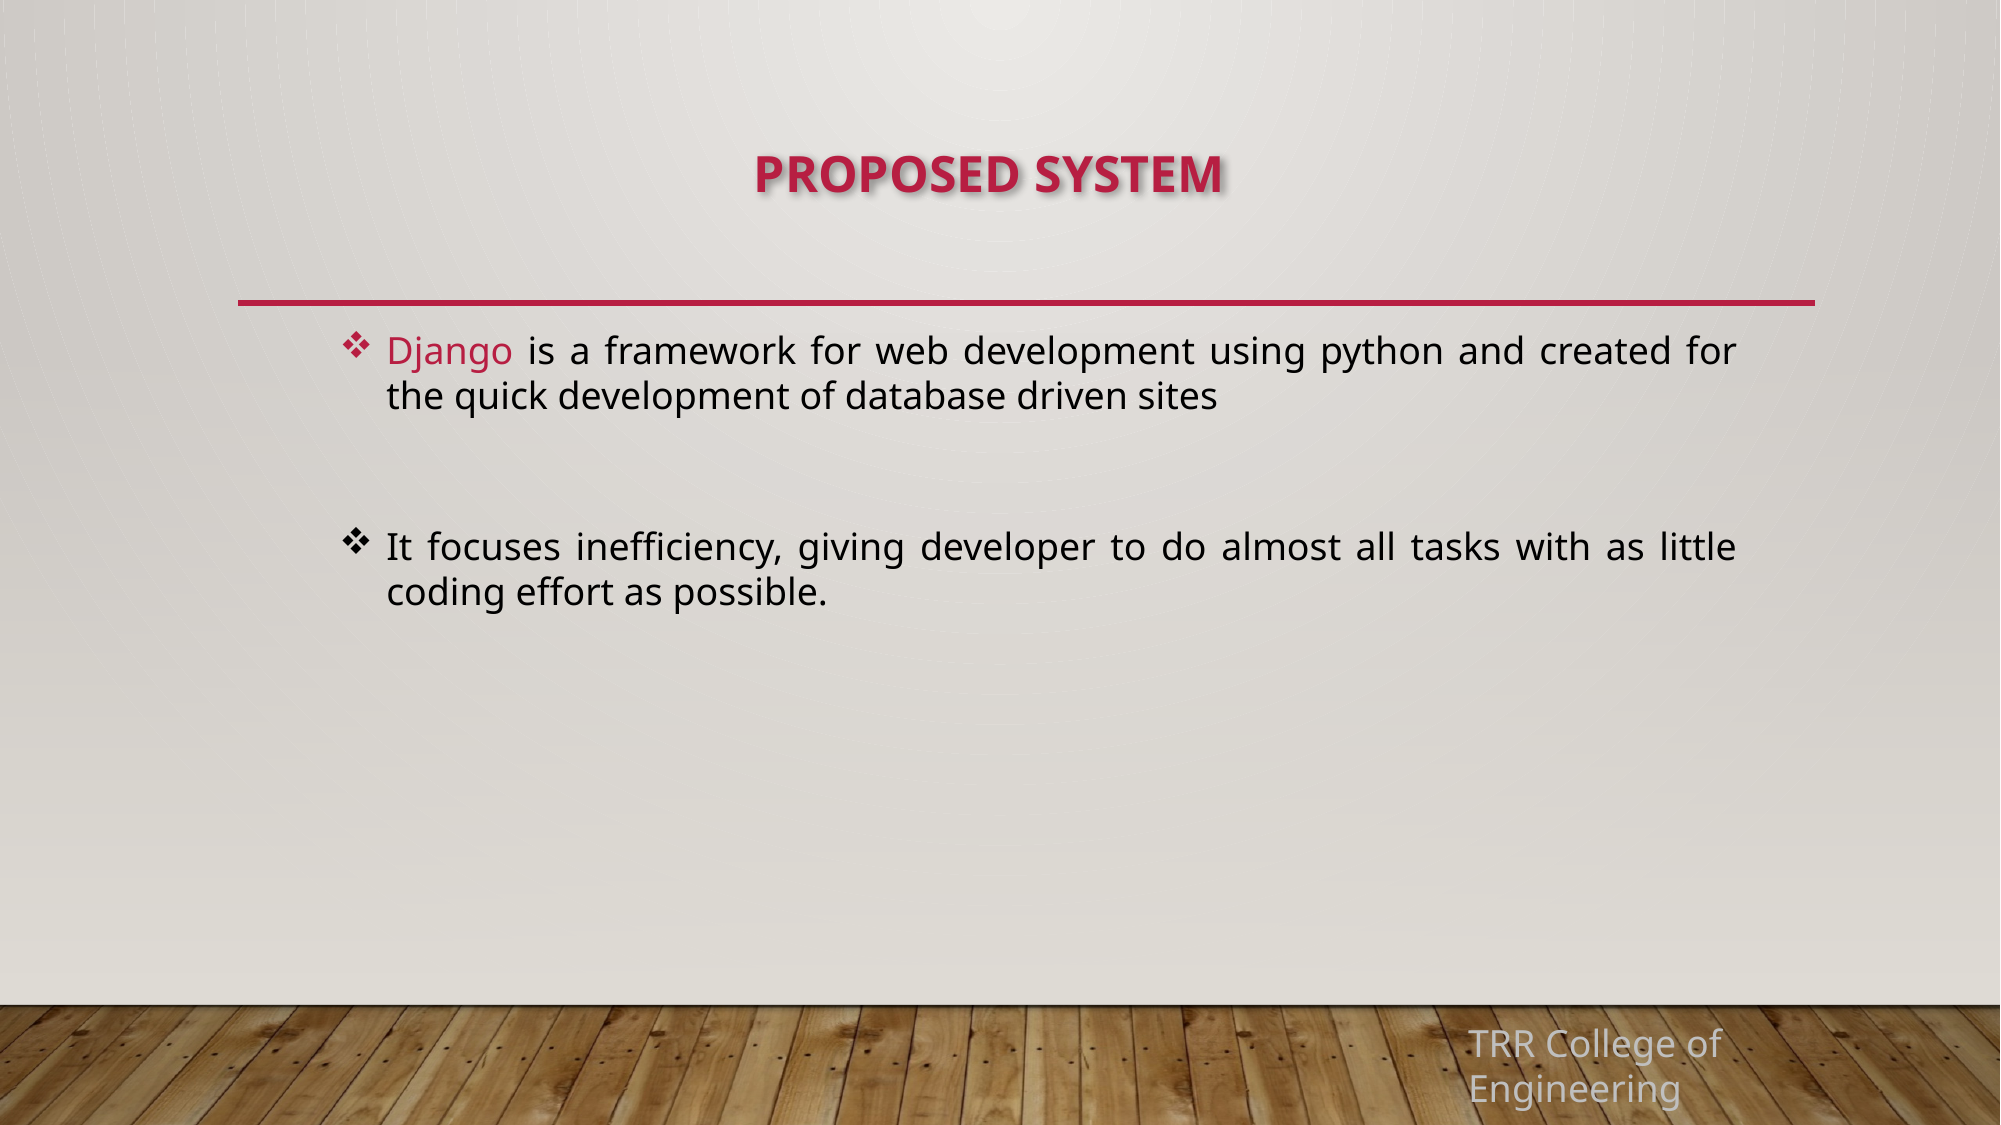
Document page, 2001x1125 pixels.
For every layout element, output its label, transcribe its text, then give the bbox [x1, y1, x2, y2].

picture [0, 1005, 2000, 1125]
text_box It focuses inefficiency, giving developer to do almost all tasks with as little coding effort as possible. [324, 515, 1754, 621]
text_box TRR College of Engineering [1453, 1012, 1929, 1118]
text_box PROPOSED SYSTEM [699, 134, 1280, 210]
text_box Django is a framework for web development using python and created for the quick development of database driven sites [324, 319, 1754, 425]
